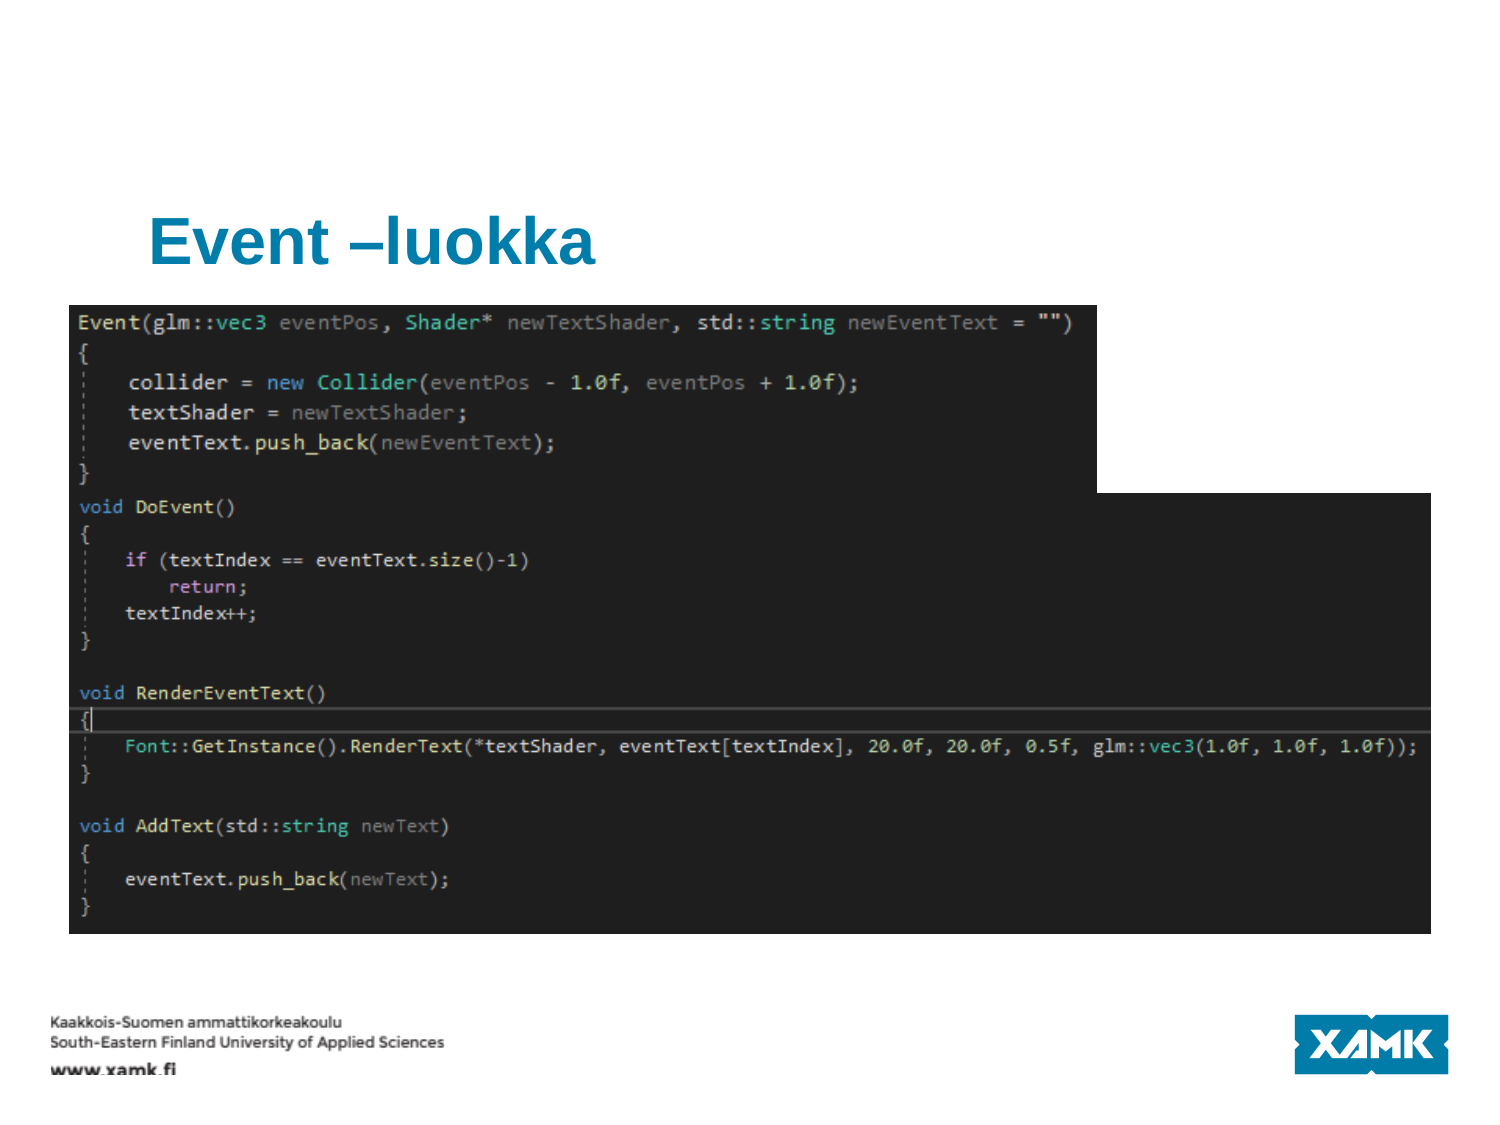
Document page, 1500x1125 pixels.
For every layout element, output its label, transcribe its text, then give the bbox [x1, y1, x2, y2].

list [69, 305, 1097, 492]
picture [69, 492, 1431, 935]
picture [1293, 1013, 1450, 1076]
title Event –luokka [133, 143, 1384, 332]
